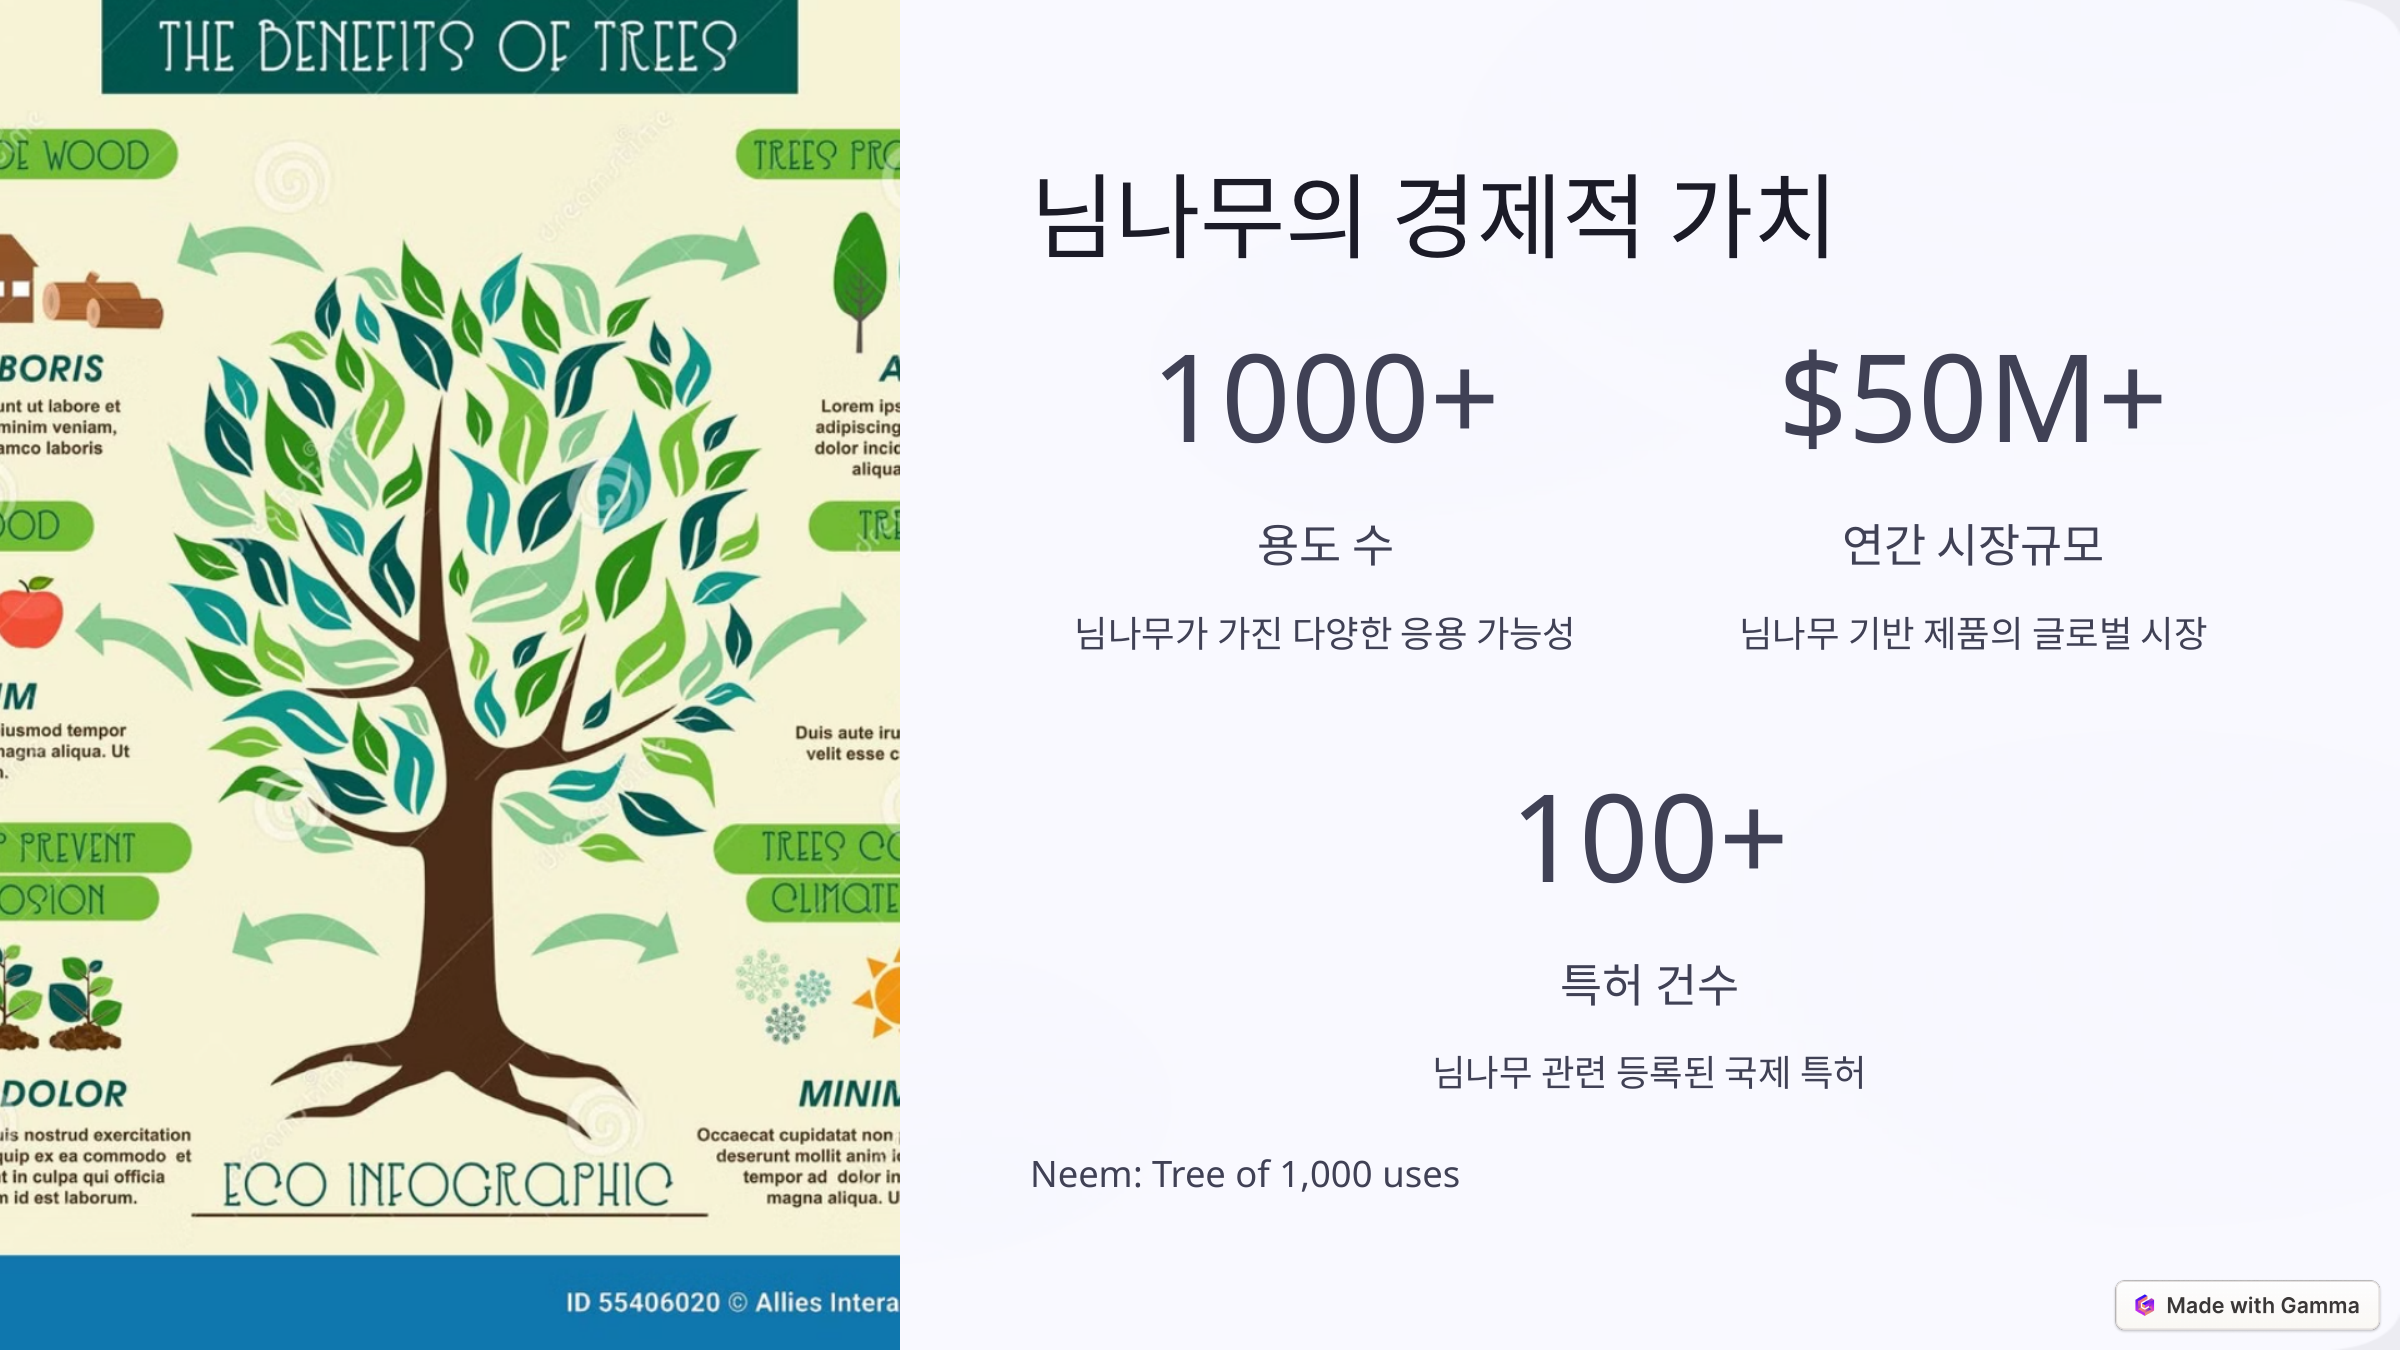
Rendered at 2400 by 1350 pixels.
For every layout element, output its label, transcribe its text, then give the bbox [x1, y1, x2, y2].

text_box 100+ [1354, 784, 1946, 908]
text_box 1000+ [1030, 345, 1622, 469]
text_box 특허 건수 [1417, 953, 1883, 1012]
text_box 님나무가 가진 다양한 응용 가능성 [1030, 594, 1622, 655]
picture [2106, 1271, 2389, 1339]
text_box 님나무 관련 등록된 국제 특허 [1354, 1034, 1946, 1094]
text_box 용도 수 [1093, 514, 1559, 573]
text_box Neem: Tree of 1,000 uses [1030, 1135, 2270, 1196]
text_box $50M+ [1677, 345, 2270, 469]
picture [0, 0, 900, 1350]
text_box 연간 시장규모 [1741, 514, 2207, 573]
text_box 님나무 기반 제품의 글로벌 시장 [1677, 594, 2270, 655]
text_box 님나무의 경제적 가치 [1030, 154, 1961, 271]
